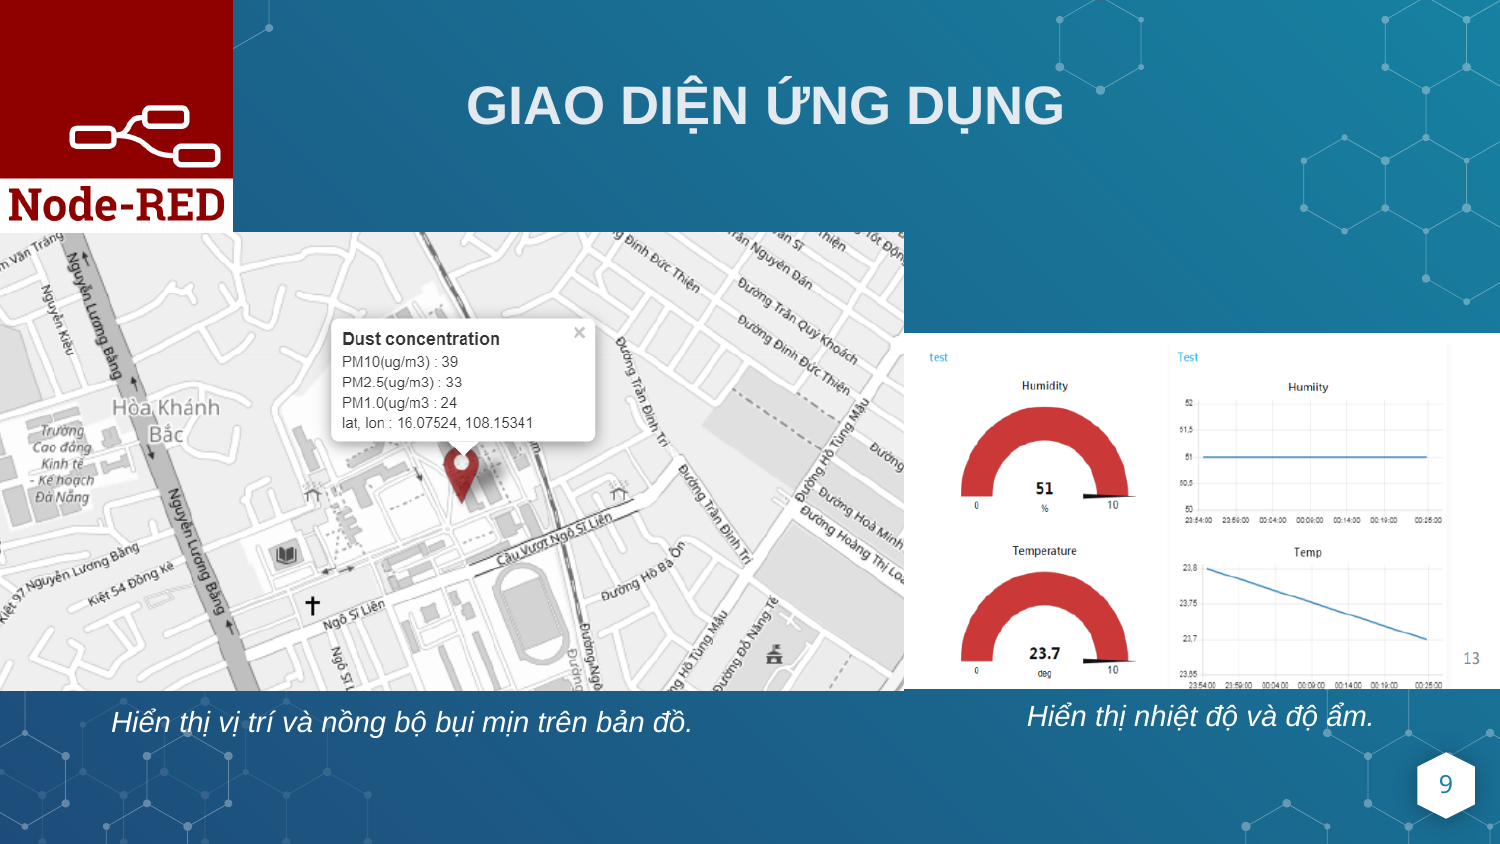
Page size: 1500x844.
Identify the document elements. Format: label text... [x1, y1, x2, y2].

text_box GIAO DIỆN ỨNG DỤNG [452, 62, 1126, 143]
slide_number 9 [1417, 752, 1475, 819]
text_box Hiển thị vị trí và nồng bộ bụi mịn trên bản đồ. [96, 699, 782, 746]
text_box Hiển thị nhiệt độ và độ ẩm. [1012, 696, 1500, 740]
picture [0, 0, 1500, 691]
